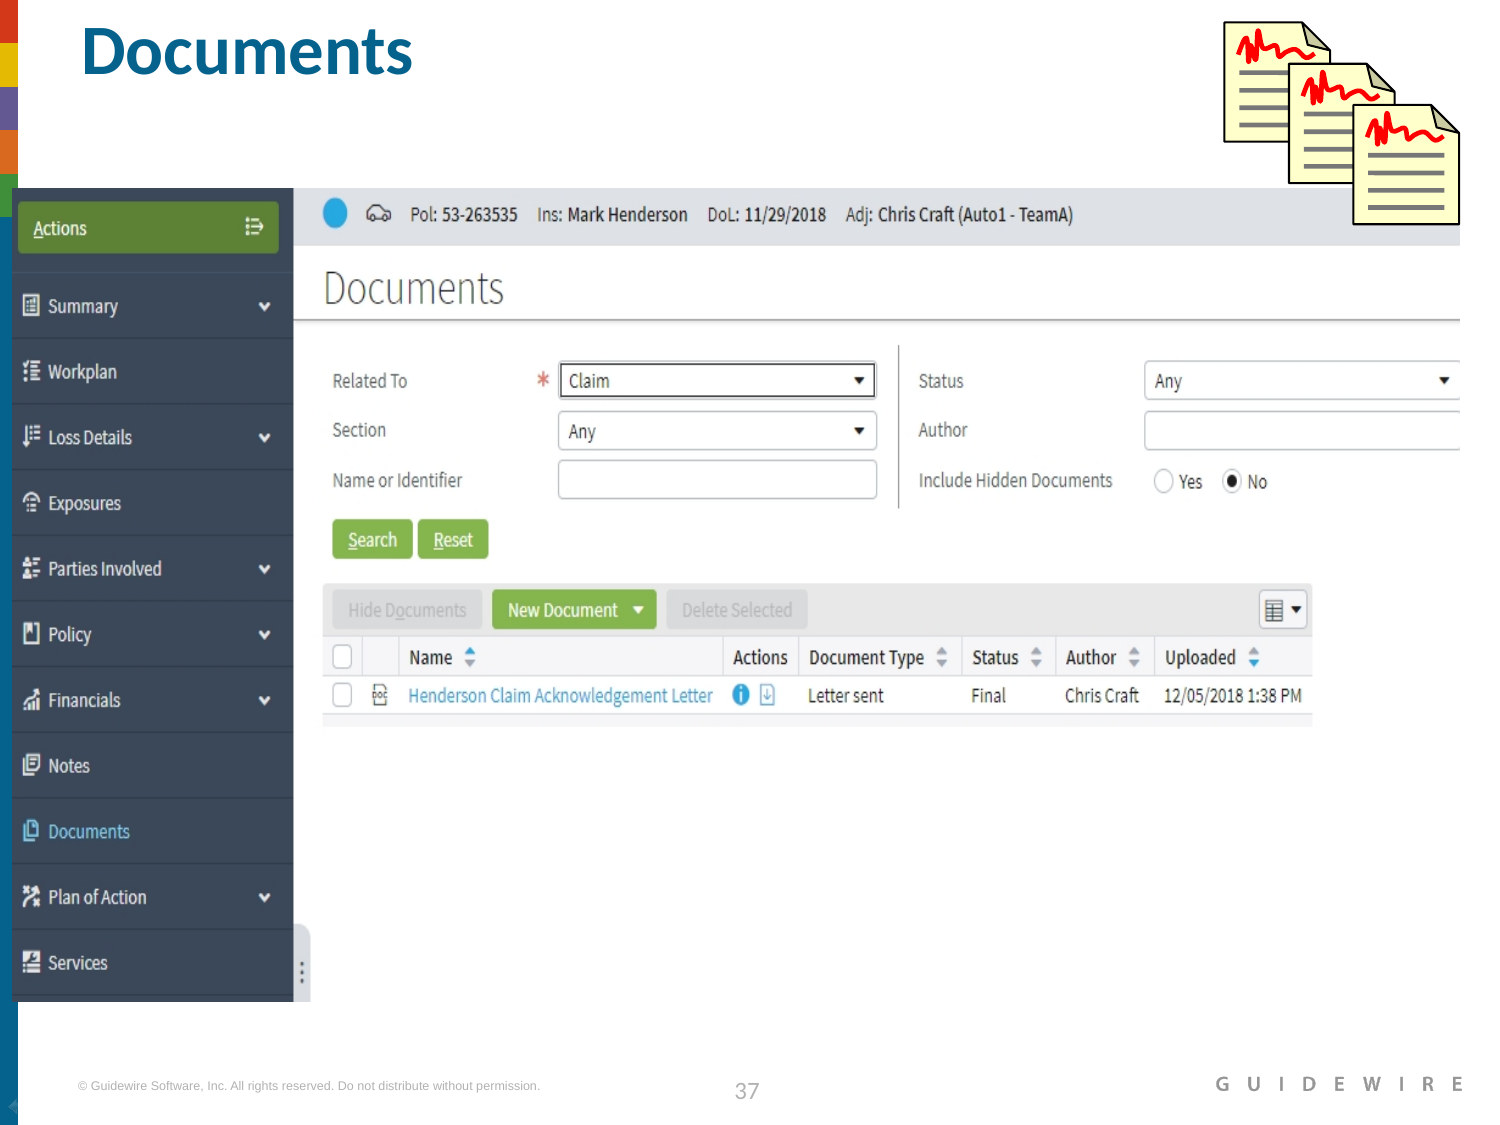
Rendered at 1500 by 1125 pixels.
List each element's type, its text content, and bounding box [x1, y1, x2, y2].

picture [0, 0, 1460, 1002]
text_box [1224, 22, 1331, 142]
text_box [1288, 63, 1395, 184]
title Documents [81, 19, 1446, 142]
picture [10, 1101, 18, 1111]
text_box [1353, 104, 1460, 225]
picture [1215, 1073, 1480, 1096]
